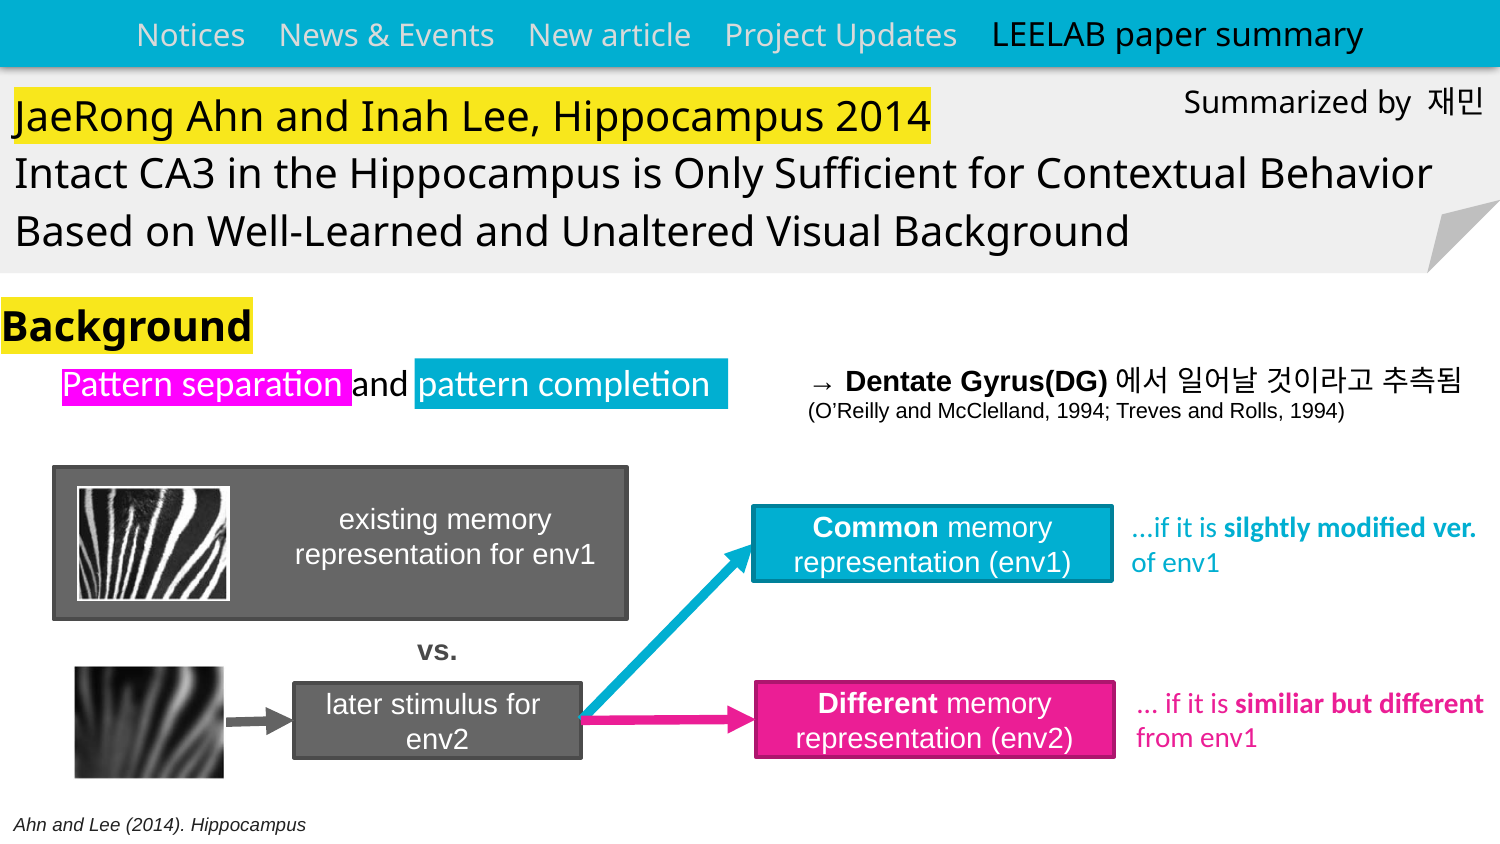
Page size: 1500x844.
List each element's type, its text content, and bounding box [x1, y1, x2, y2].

text_box Background [0, 285, 268, 358]
text_box Summarized by 재민 [1134, 66, 1500, 135]
text_box → Dentate Gyrus(DG)에서 일어날 것이라고 추측됨 (O’Reilly and McClelland, 1994; Treves and Rolls, 1994) [1390, 354, 1480, 431]
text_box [53, 466, 1500, 780]
text_box JaeRong Ahn and Inah Lee, Hippocampus 2014 Intact CA3 in the Hippocampus is Only Sufficient for Contextual Behavior Based on Well-Learned and Unaltered Visual Background [0, 76, 1500, 274]
text_box Notices News & Events New article Project Updates LEELAB paper summary [0, 0, 1500, 67]
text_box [27, 292, 1387, 460]
